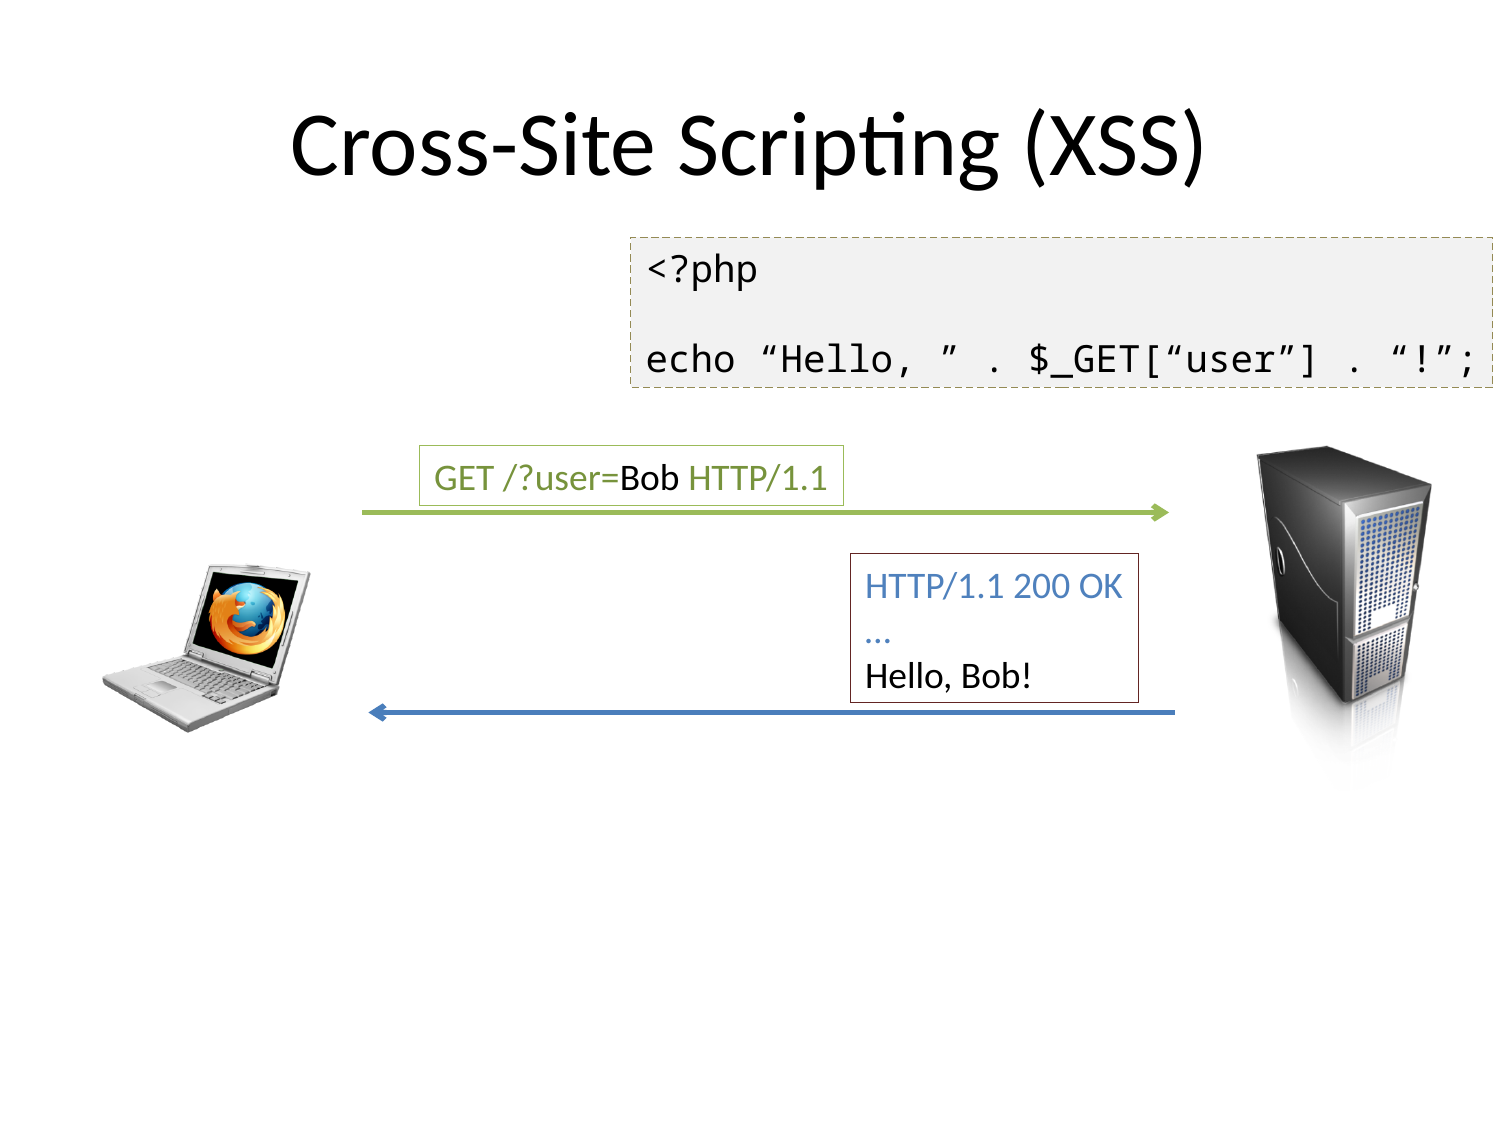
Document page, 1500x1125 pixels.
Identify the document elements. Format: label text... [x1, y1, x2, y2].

text_box <?php echo “Hello, ” . $_GET[“user”] . “!”; [630, 237, 1493, 388]
title Cross-Site Scripting (XSS) [75, 45, 1425, 233]
picture [1256, 445, 1432, 793]
text_box GET /?user=Bob HTTP/1.1 [419, 445, 844, 506]
text_box HTTP/1.1 200 OK … Hello, Bob! [850, 553, 1139, 703]
picture [74, 524, 344, 753]
